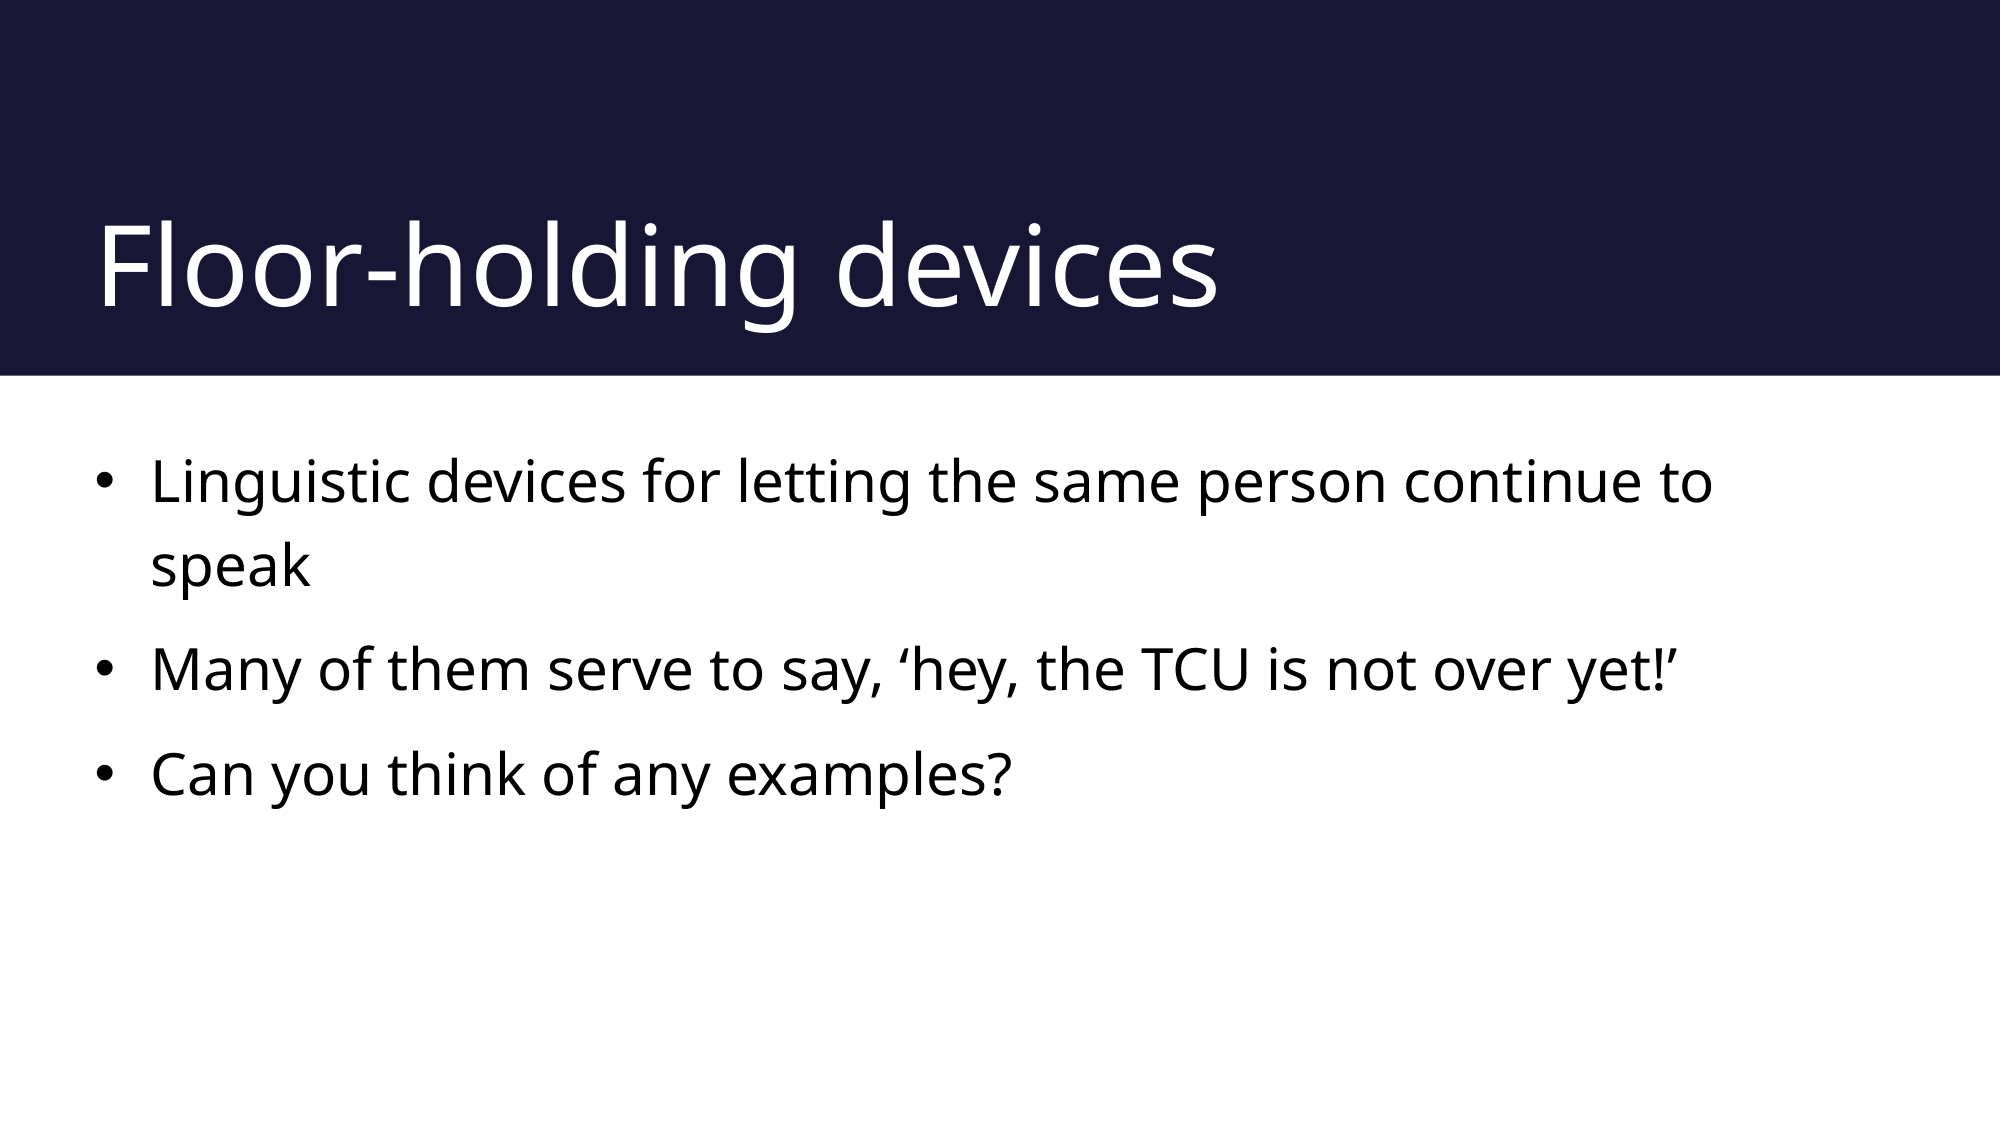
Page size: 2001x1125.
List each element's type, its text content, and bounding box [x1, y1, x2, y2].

list Linguistic devices for letting the same person continue to speak Many of them serve to say, ‘hey, the TCU is not over yet!’ Can you think of any examples? [79, 422, 1863, 1014]
title Floor-holding devices [79, 59, 1863, 337]
